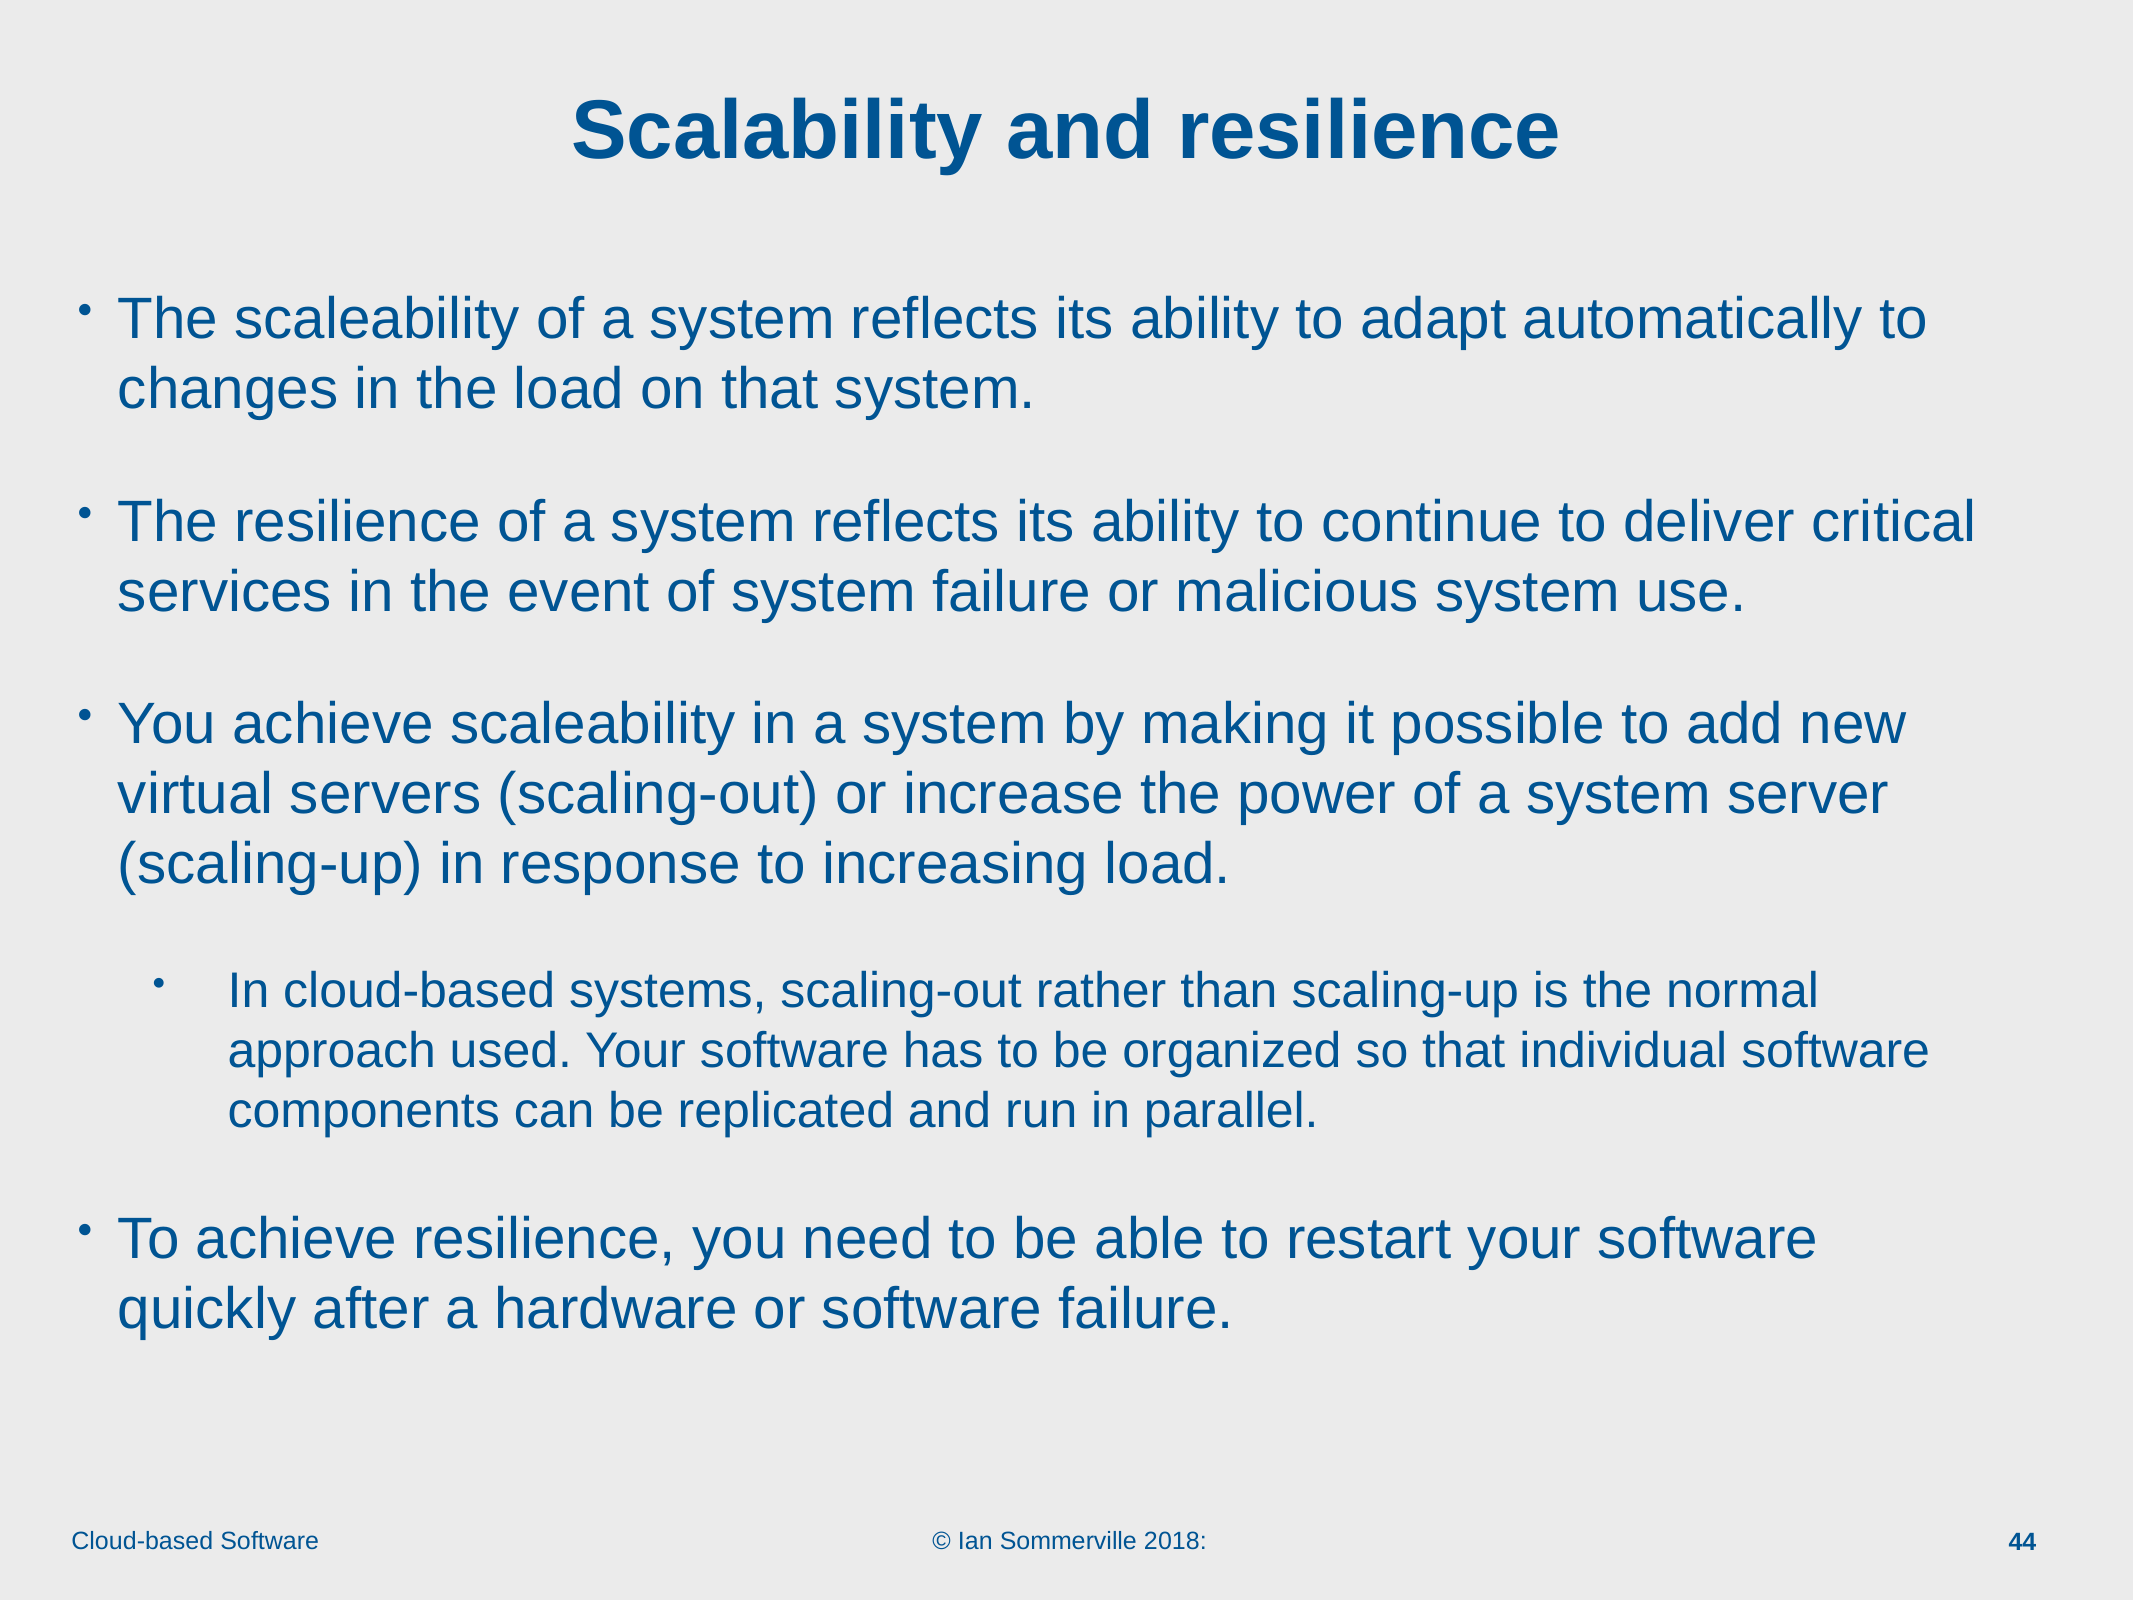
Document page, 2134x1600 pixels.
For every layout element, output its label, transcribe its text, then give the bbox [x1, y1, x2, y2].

title Scalability and resilience [80, 66, 2053, 248]
slide_number 44 [1997, 1516, 2046, 1563]
list The scaleability of a system reflects its ability to adapt automatically to changes in the load on that system. The resilience of a system reflects its ability to continue to deliver critical services in the event of system failure or malicious system use. You achieve scaleability in a system by making it possible to add new virtual servers (scaling-out) or increase the power of a system server (scaling-up) in response to increasing load. In cloud-based systems, scaling-out rather than scaling-up is the normal approach used. Your software has to be organized so that individual software components can be replicated and run in parallel. To achieve resilience, you need to be able to restart your software quickly after a hardware or software failure. [68, 271, 2016, 1454]
